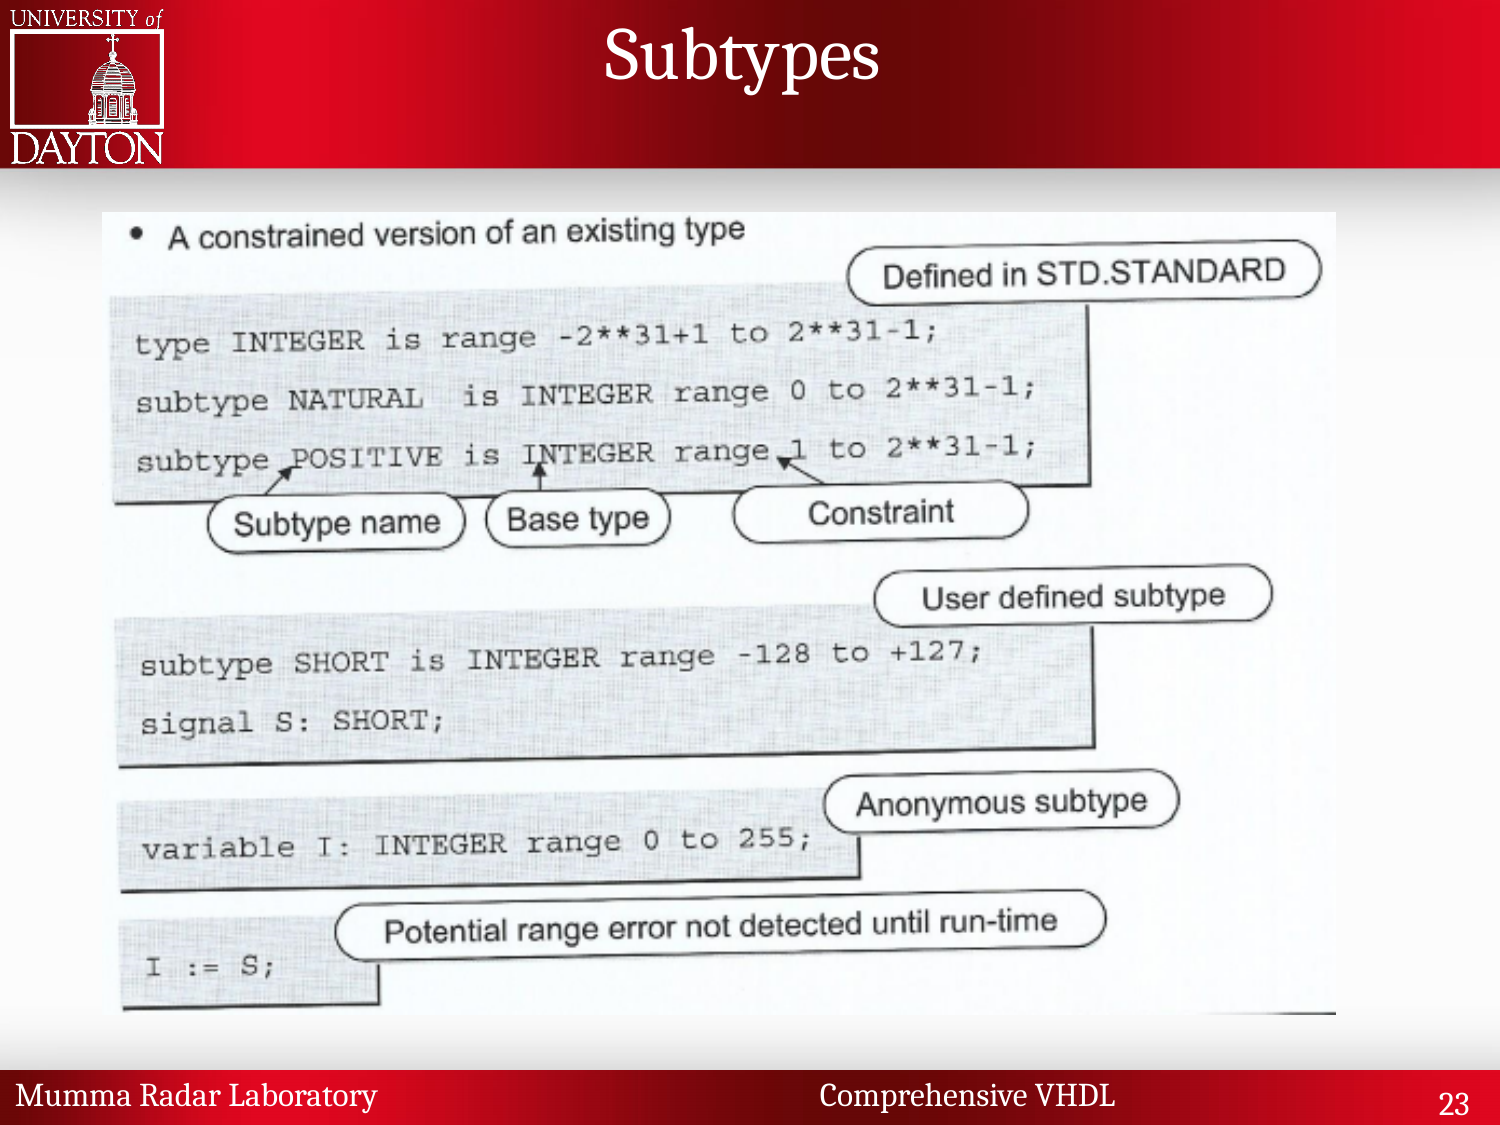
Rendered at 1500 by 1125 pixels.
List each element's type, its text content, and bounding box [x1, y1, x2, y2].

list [102, 212, 1336, 1015]
footer Mumma Radar Laboratory Comprehensive VHDL [0, 1065, 1376, 1125]
title Subtypes [168, 0, 1336, 173]
picture [0, 0, 1500, 1125]
